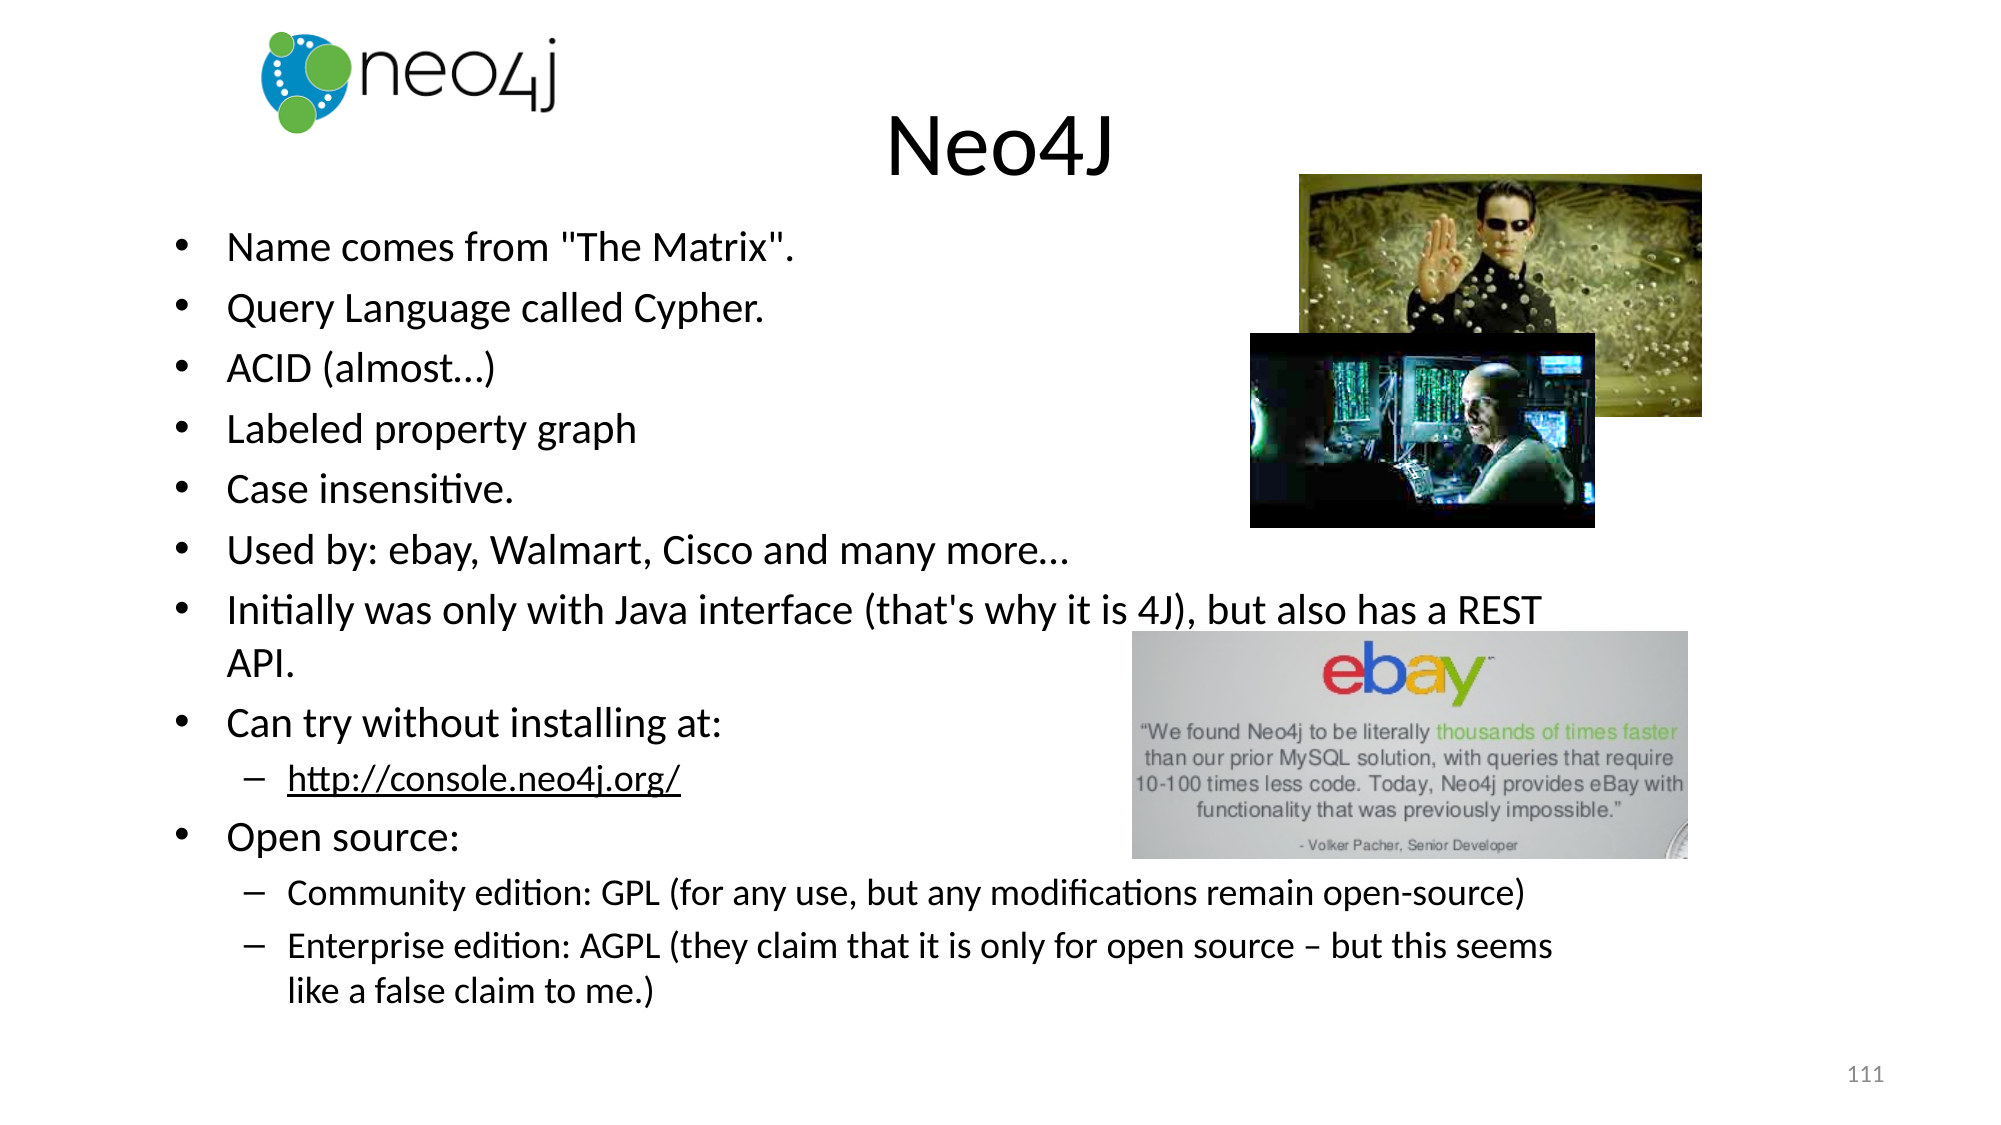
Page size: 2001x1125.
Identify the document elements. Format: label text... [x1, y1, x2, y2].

title Neo4J [99, 45, 1900, 233]
picture [1249, 174, 1702, 528]
picture [1131, 630, 1688, 860]
picture [249, 0, 569, 166]
slide_number 111 [1433, 1042, 1900, 1103]
list Name comes from "The Matrix". Query Language called Cypher. ACID (almost…) Labeled property graph Case insensitive. Used by: ebay, Walmart, Cisco and many more… Initially was only with Java interface (that's why it is 4J), but also has a REST API. Can try without installing at: http://console.neo4j.org/ Open source: Community edition: GPL (for any use, but any modifications remain open-source) Enterprise edition: AGPL (they claim that it is only for open source – but this seems like a false claim to me.) [159, 210, 1588, 1036]
